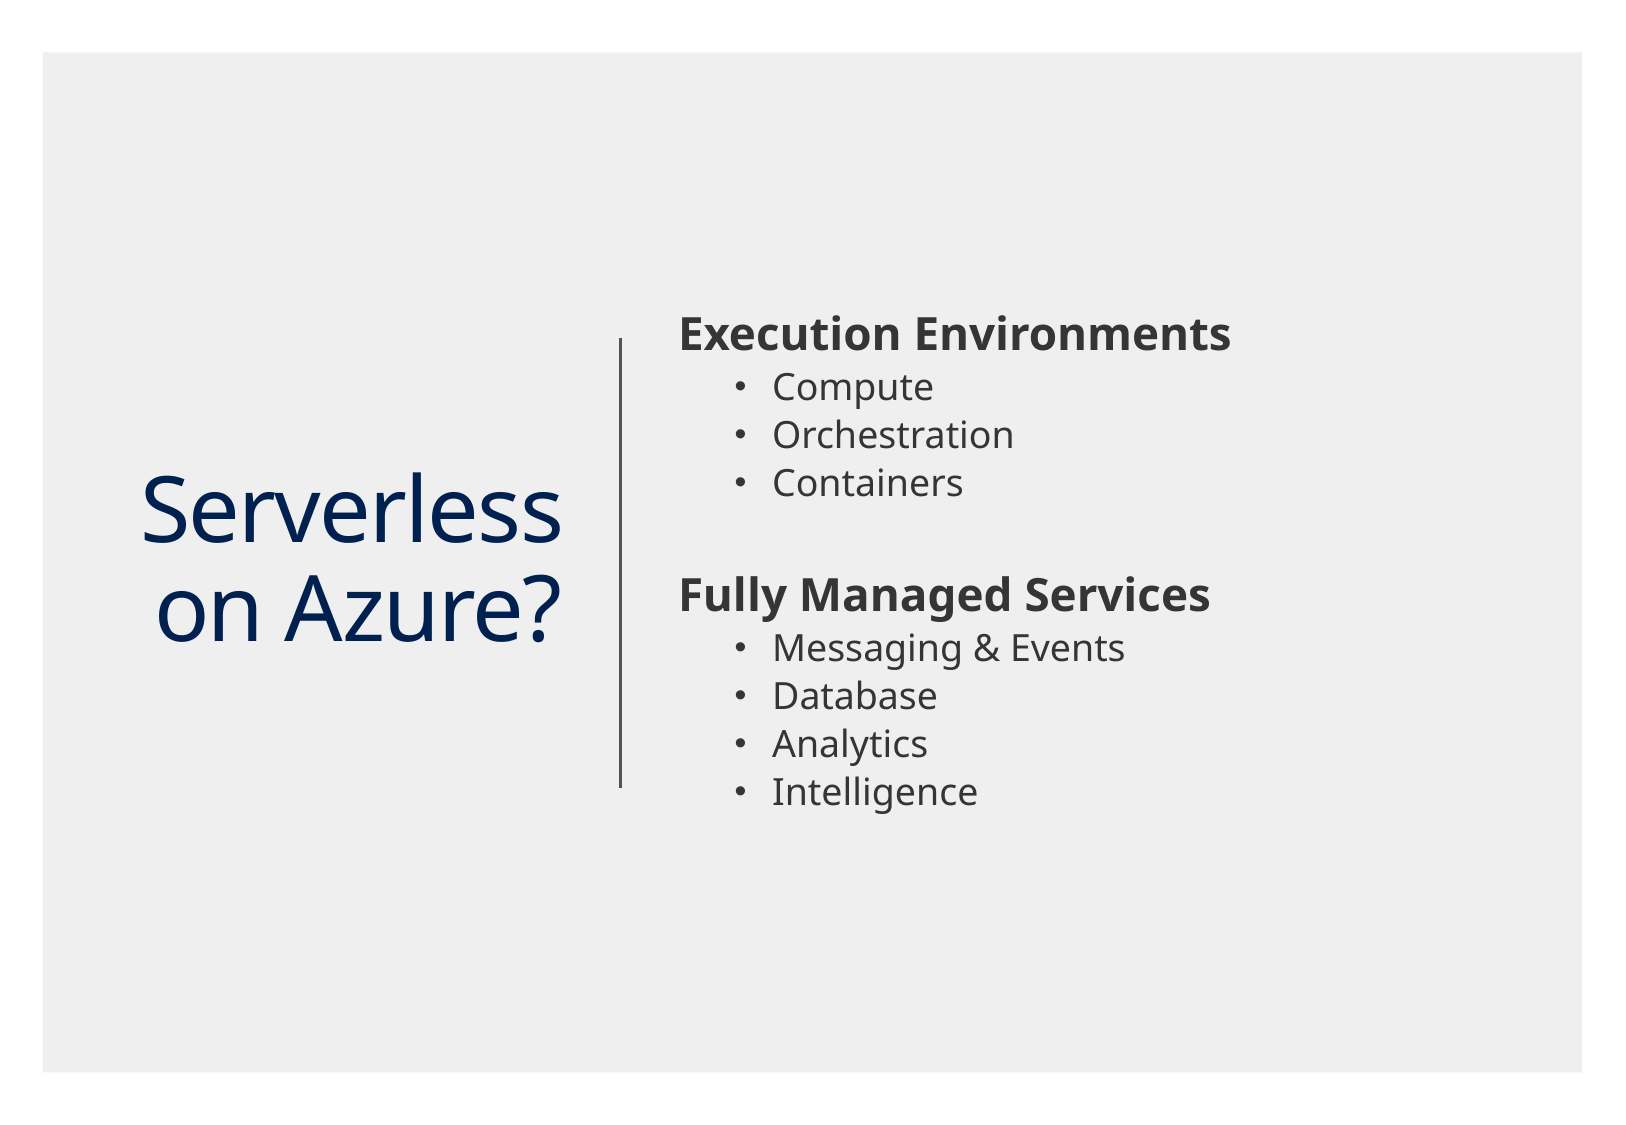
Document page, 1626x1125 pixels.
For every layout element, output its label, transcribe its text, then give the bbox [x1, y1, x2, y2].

title Serverless on Azure? [111, 158, 578, 967]
text_box [42, 52, 1583, 1073]
text_box Execution Environments Compute Orchestration Containers Fully Managed Services Messaging & Events Database Analytics Intelligence [663, 158, 1514, 967]
